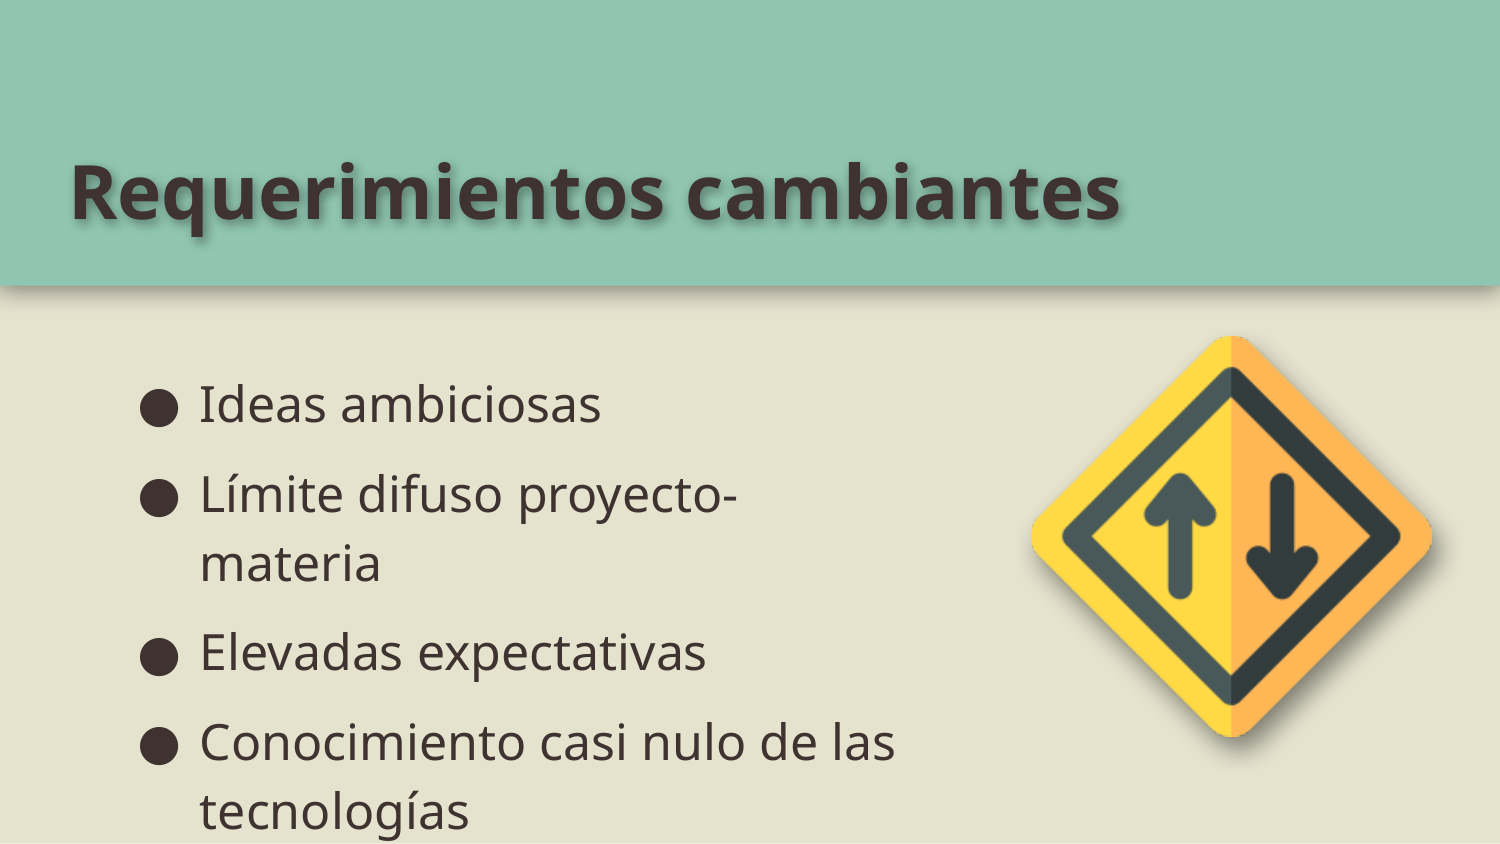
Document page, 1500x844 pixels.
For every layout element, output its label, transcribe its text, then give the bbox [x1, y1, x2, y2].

list Ideas ambiciosas Límite difuso proyecto-materia Elevadas expectativas Conocimiento casi nulo de las tecnologías [109, 348, 934, 814]
picture [1031, 336, 1432, 738]
title Requerimientos cambiantes [53, 24, 1390, 250]
